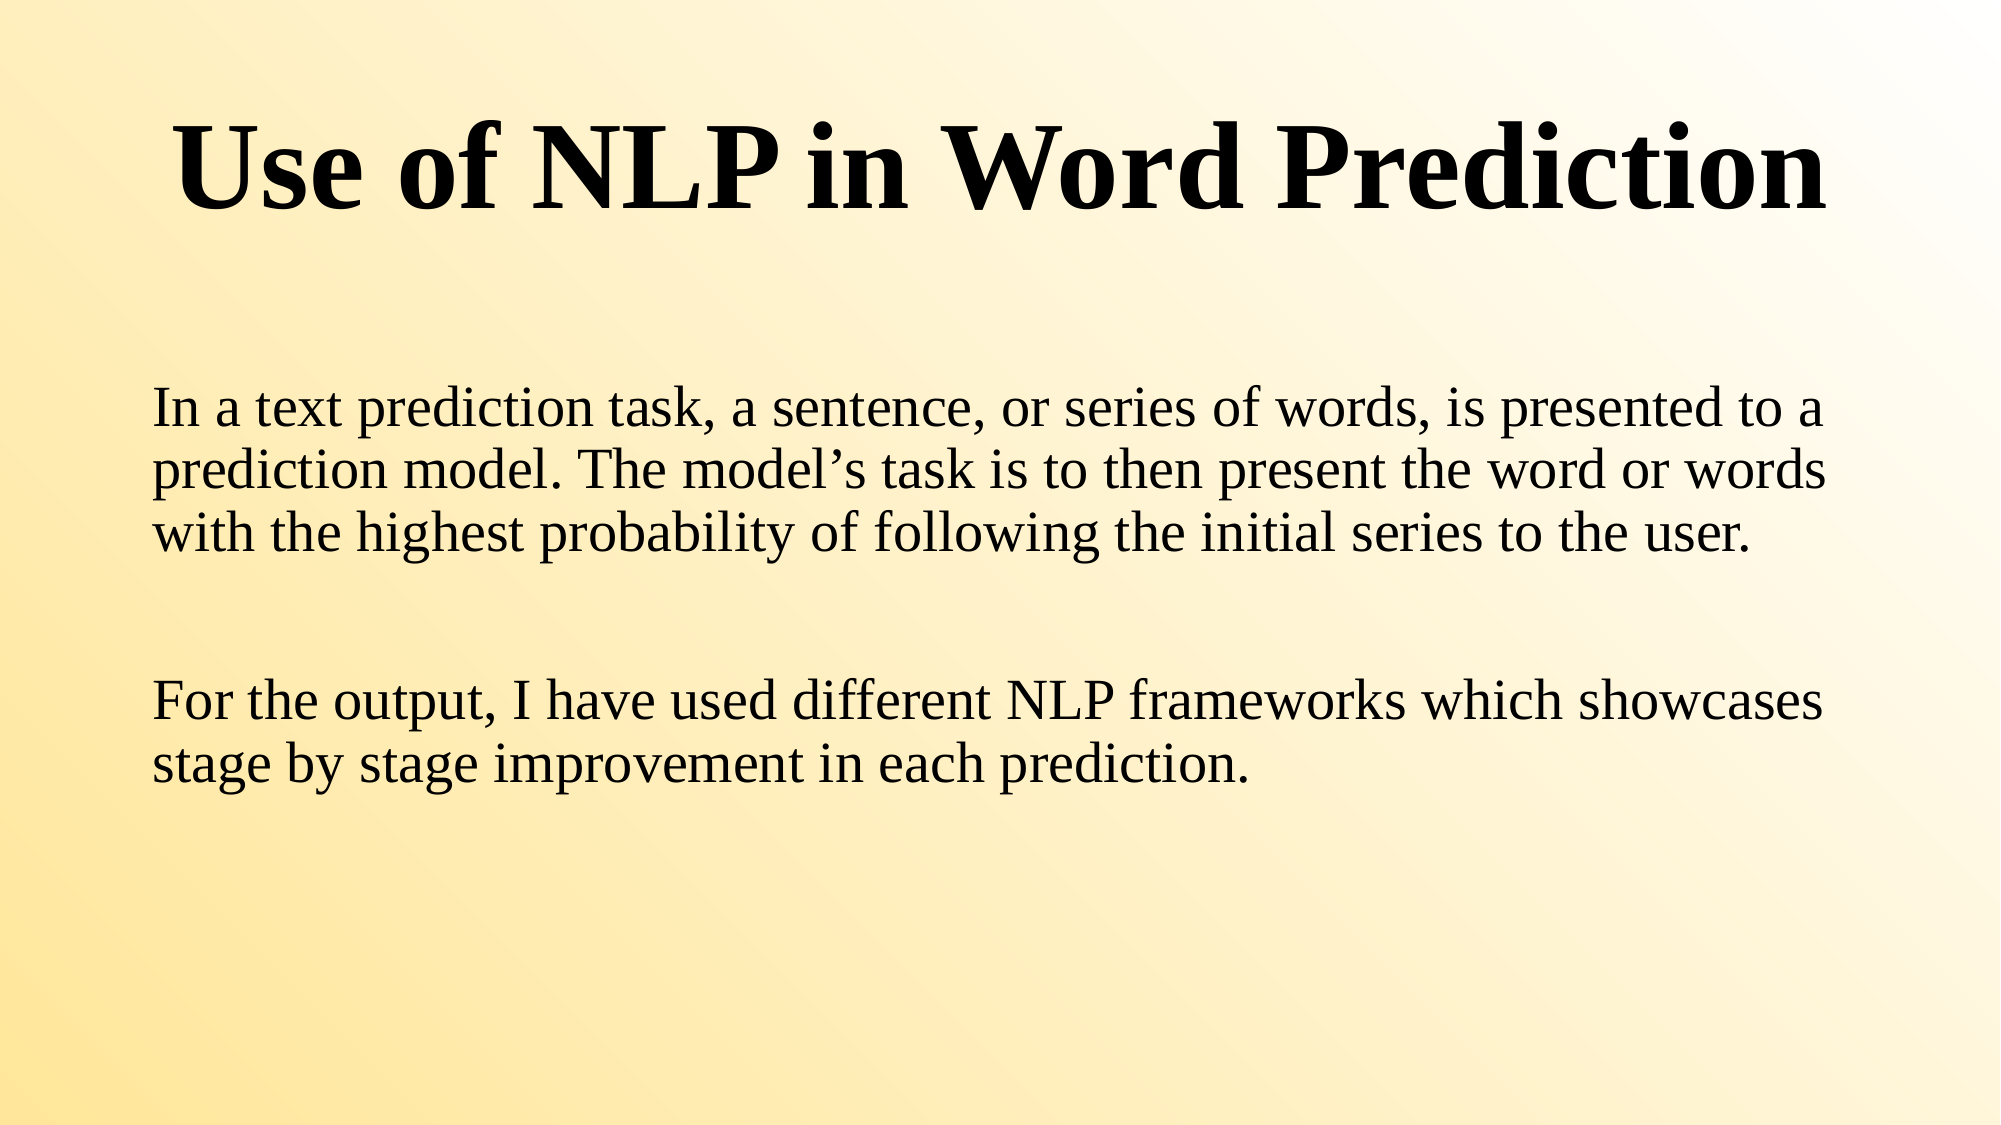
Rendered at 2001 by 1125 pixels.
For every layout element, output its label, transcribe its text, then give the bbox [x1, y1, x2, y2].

title Use of NLP in Word Prediction [137, 59, 1863, 278]
list In a text prediction task, a sentence, or series of words, is presented to a prediction model. The model’s task is to then present the word or words with the highest probability of following the initial series to the user. For the output, I have used different NLP frameworks which showcases stage by stage improvement in each prediction. [137, 368, 1863, 1082]
